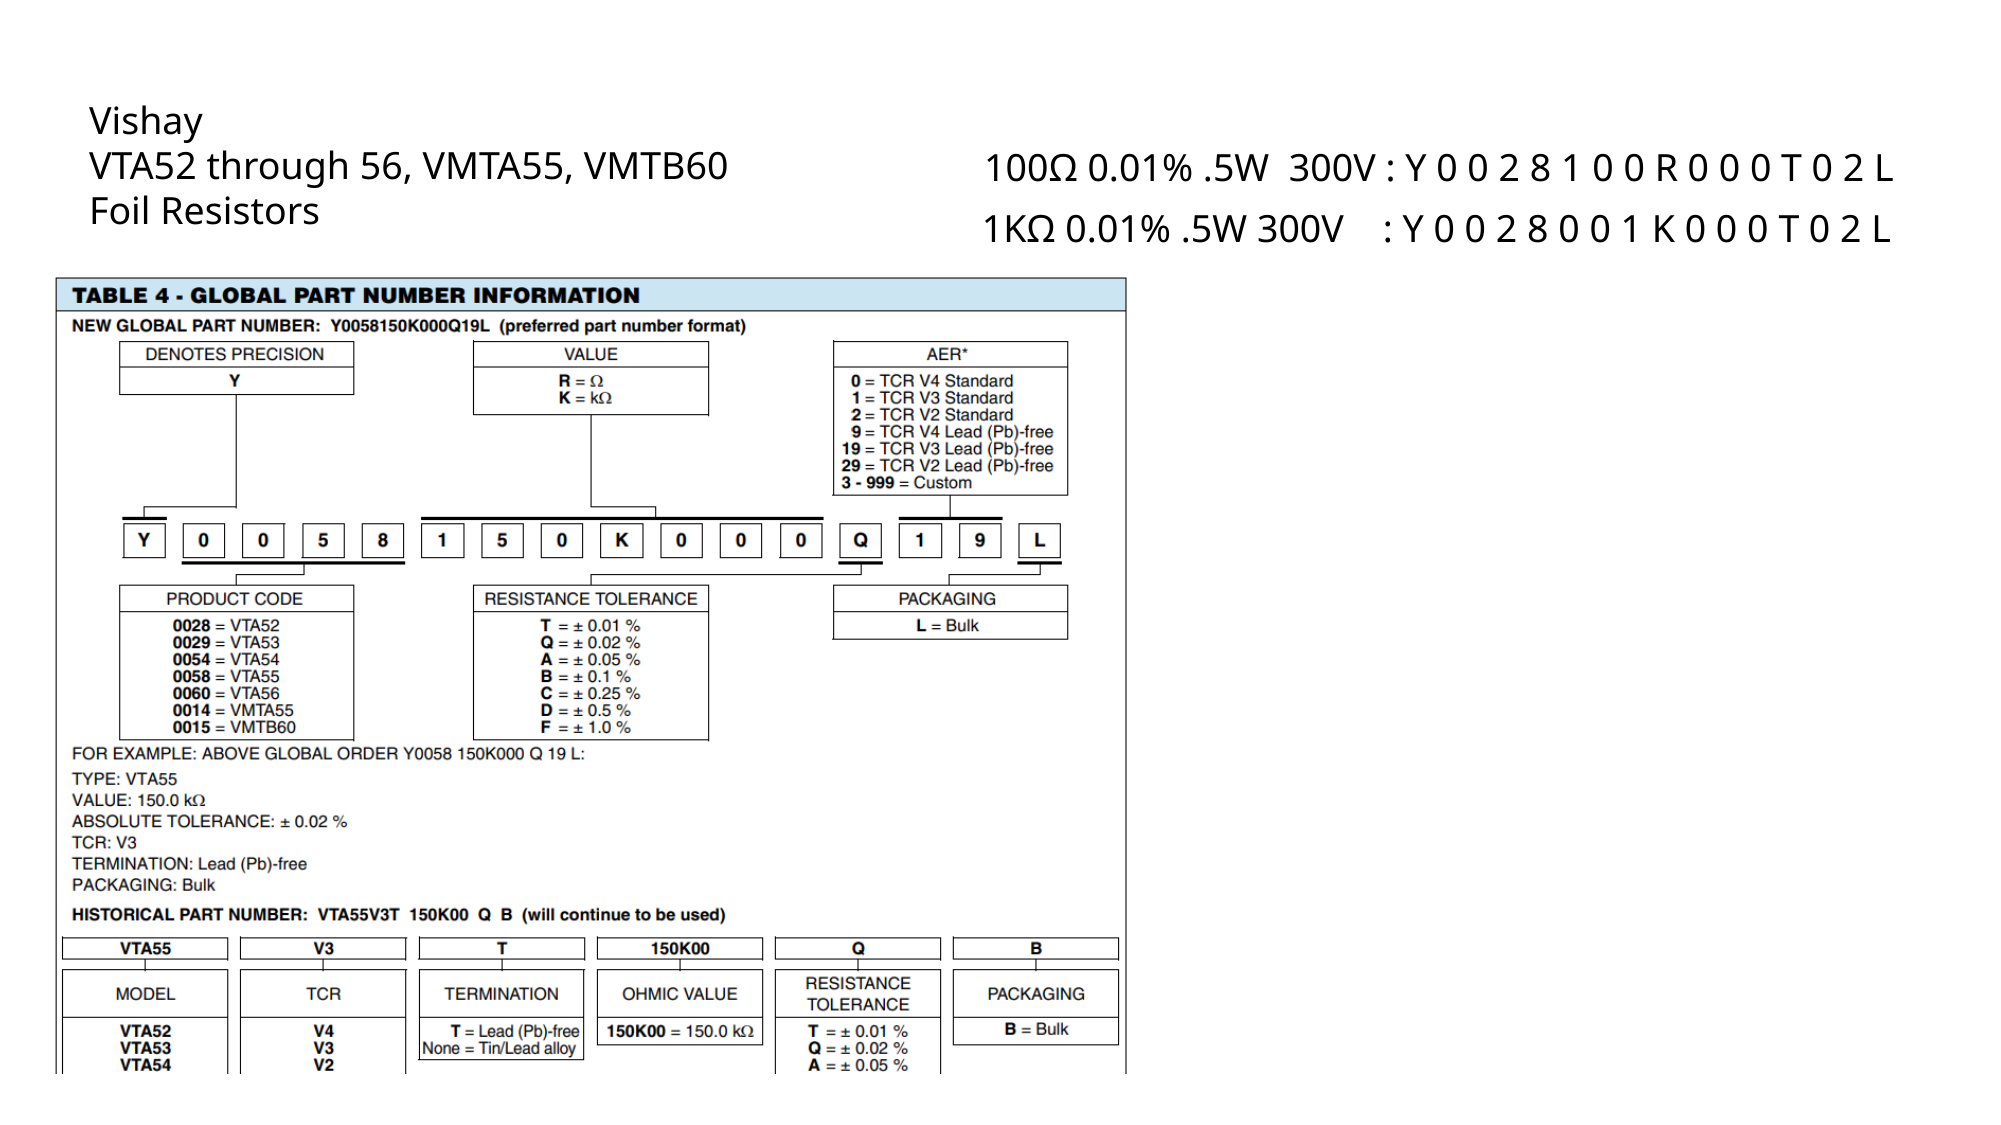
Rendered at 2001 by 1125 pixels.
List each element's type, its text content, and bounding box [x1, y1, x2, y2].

picture [44, 267, 1225, 1075]
text_box 100Ω 0.01% .5W 300V : Y 0 0 2 8 1 0 0 R 0 0 0 T 0 2 L [969, 136, 1910, 197]
text_box 1KΩ 0.01% .5W 300V : Y 0 0 2 8 0 0 1 K 0 0 0 T 0 2 L [967, 197, 1908, 258]
text_box Vishay VTA52 through 56, VMTA55, VMTB60 Foil Resistors [74, 89, 754, 240]
